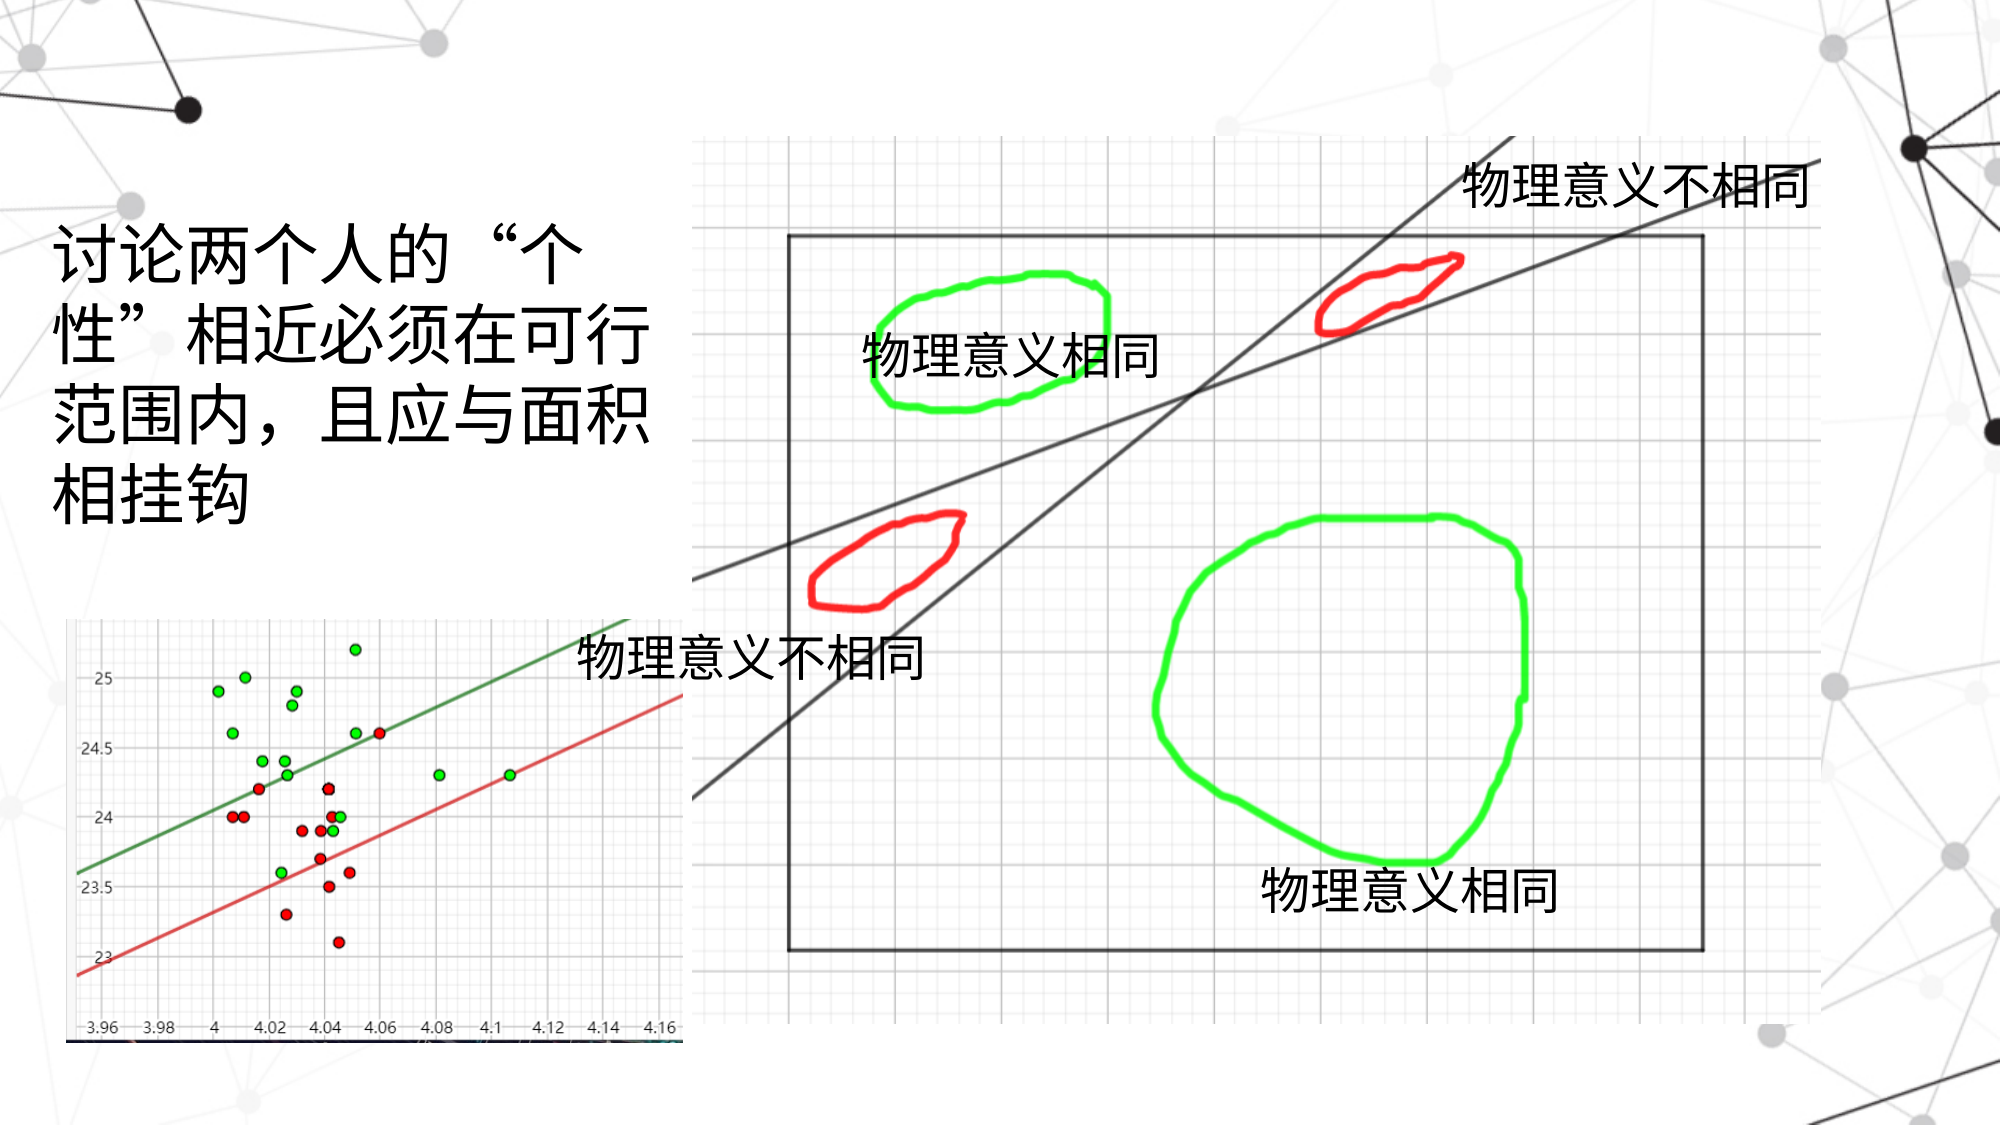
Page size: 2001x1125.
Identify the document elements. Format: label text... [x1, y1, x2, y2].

title 讨论两个人的“个性”相近必须在可行范围内，且应与面积相挂钩 [37, 284, 673, 461]
picture [0, 0, 2000, 1125]
text_box 物理意义不相同 [683, 619, 692, 695]
text_box 物理意义不相同 [1821, 146, 1827, 222]
